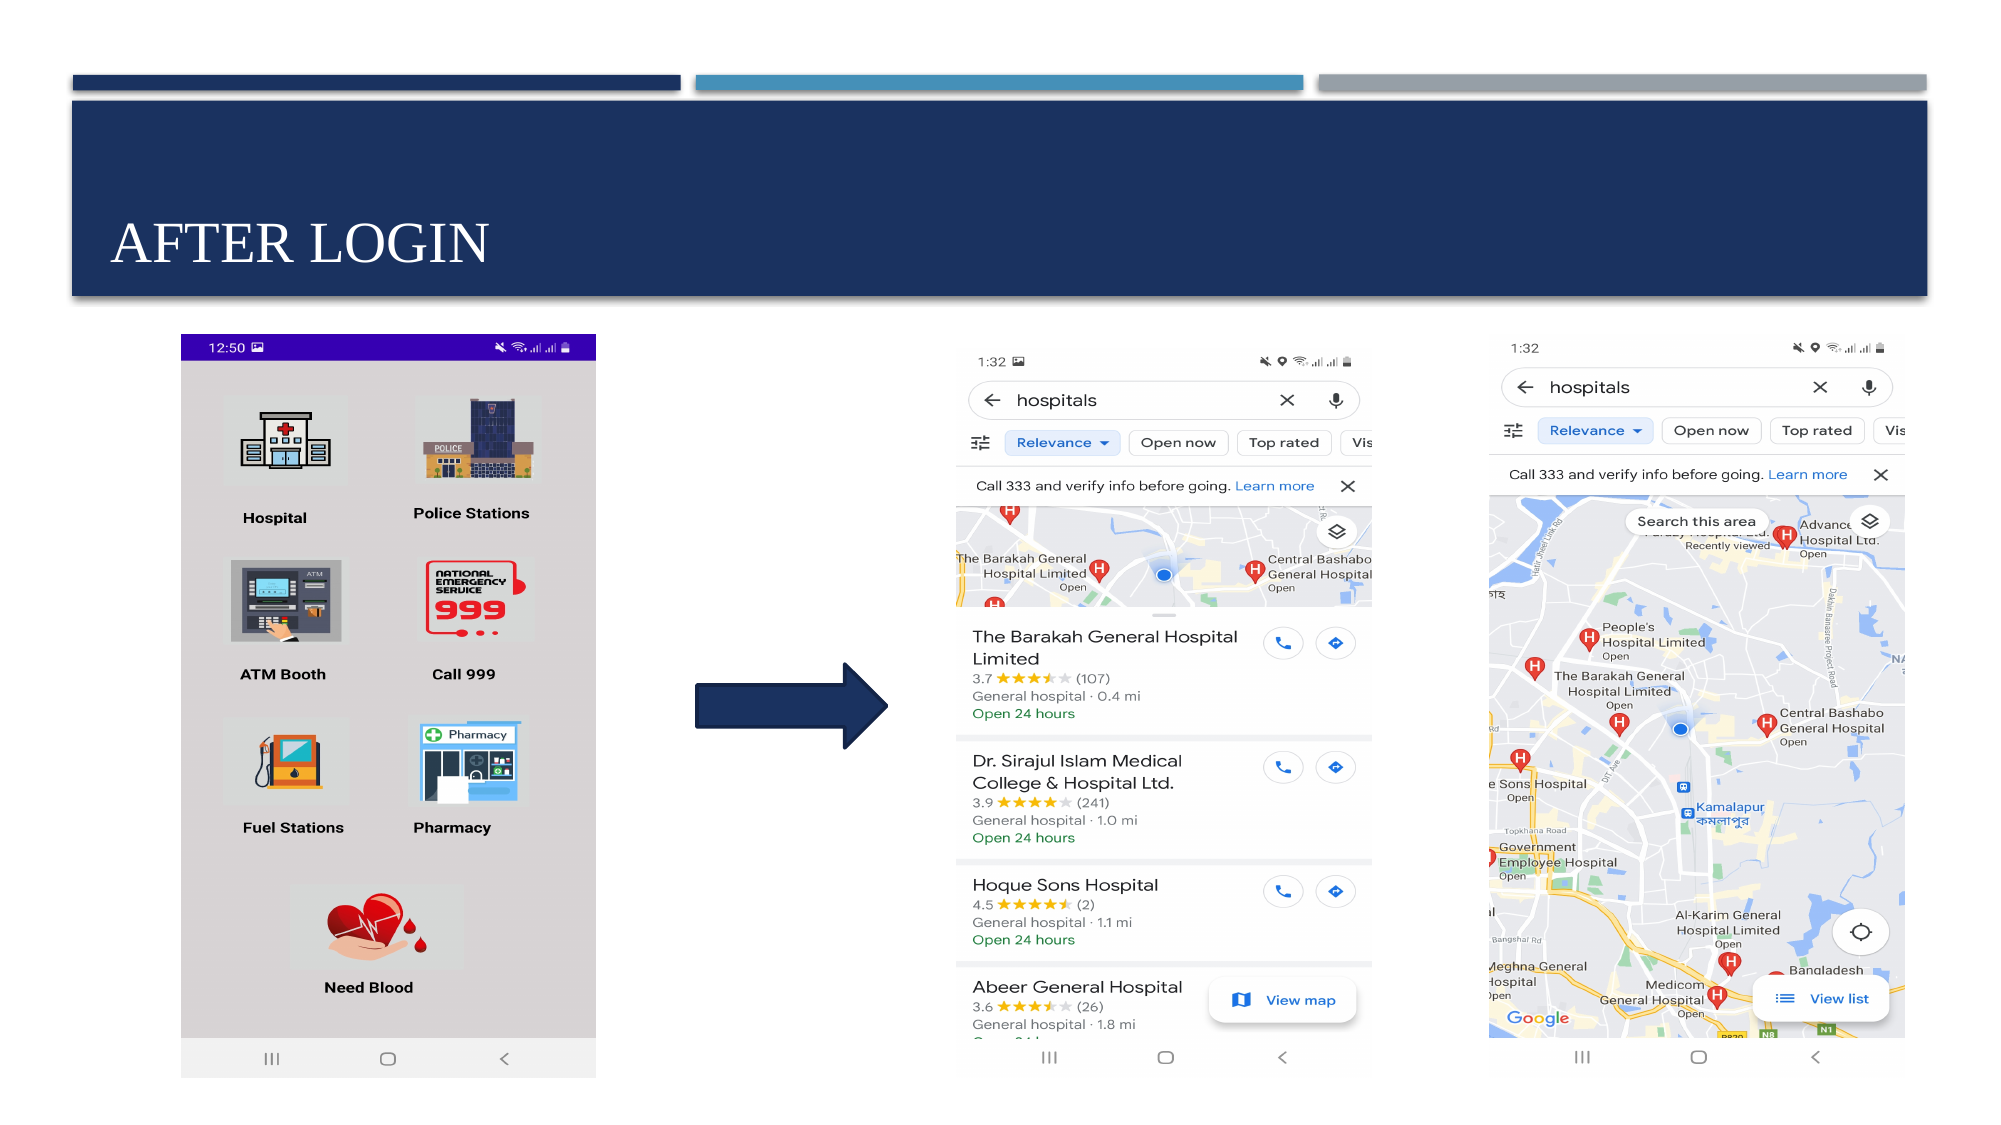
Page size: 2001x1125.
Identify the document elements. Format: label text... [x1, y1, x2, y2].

text_box [695, 662, 888, 750]
title After Login [95, 115, 1905, 282]
picture [1489, 333, 1906, 1079]
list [956, 348, 1372, 1079]
picture [180, 333, 597, 1079]
